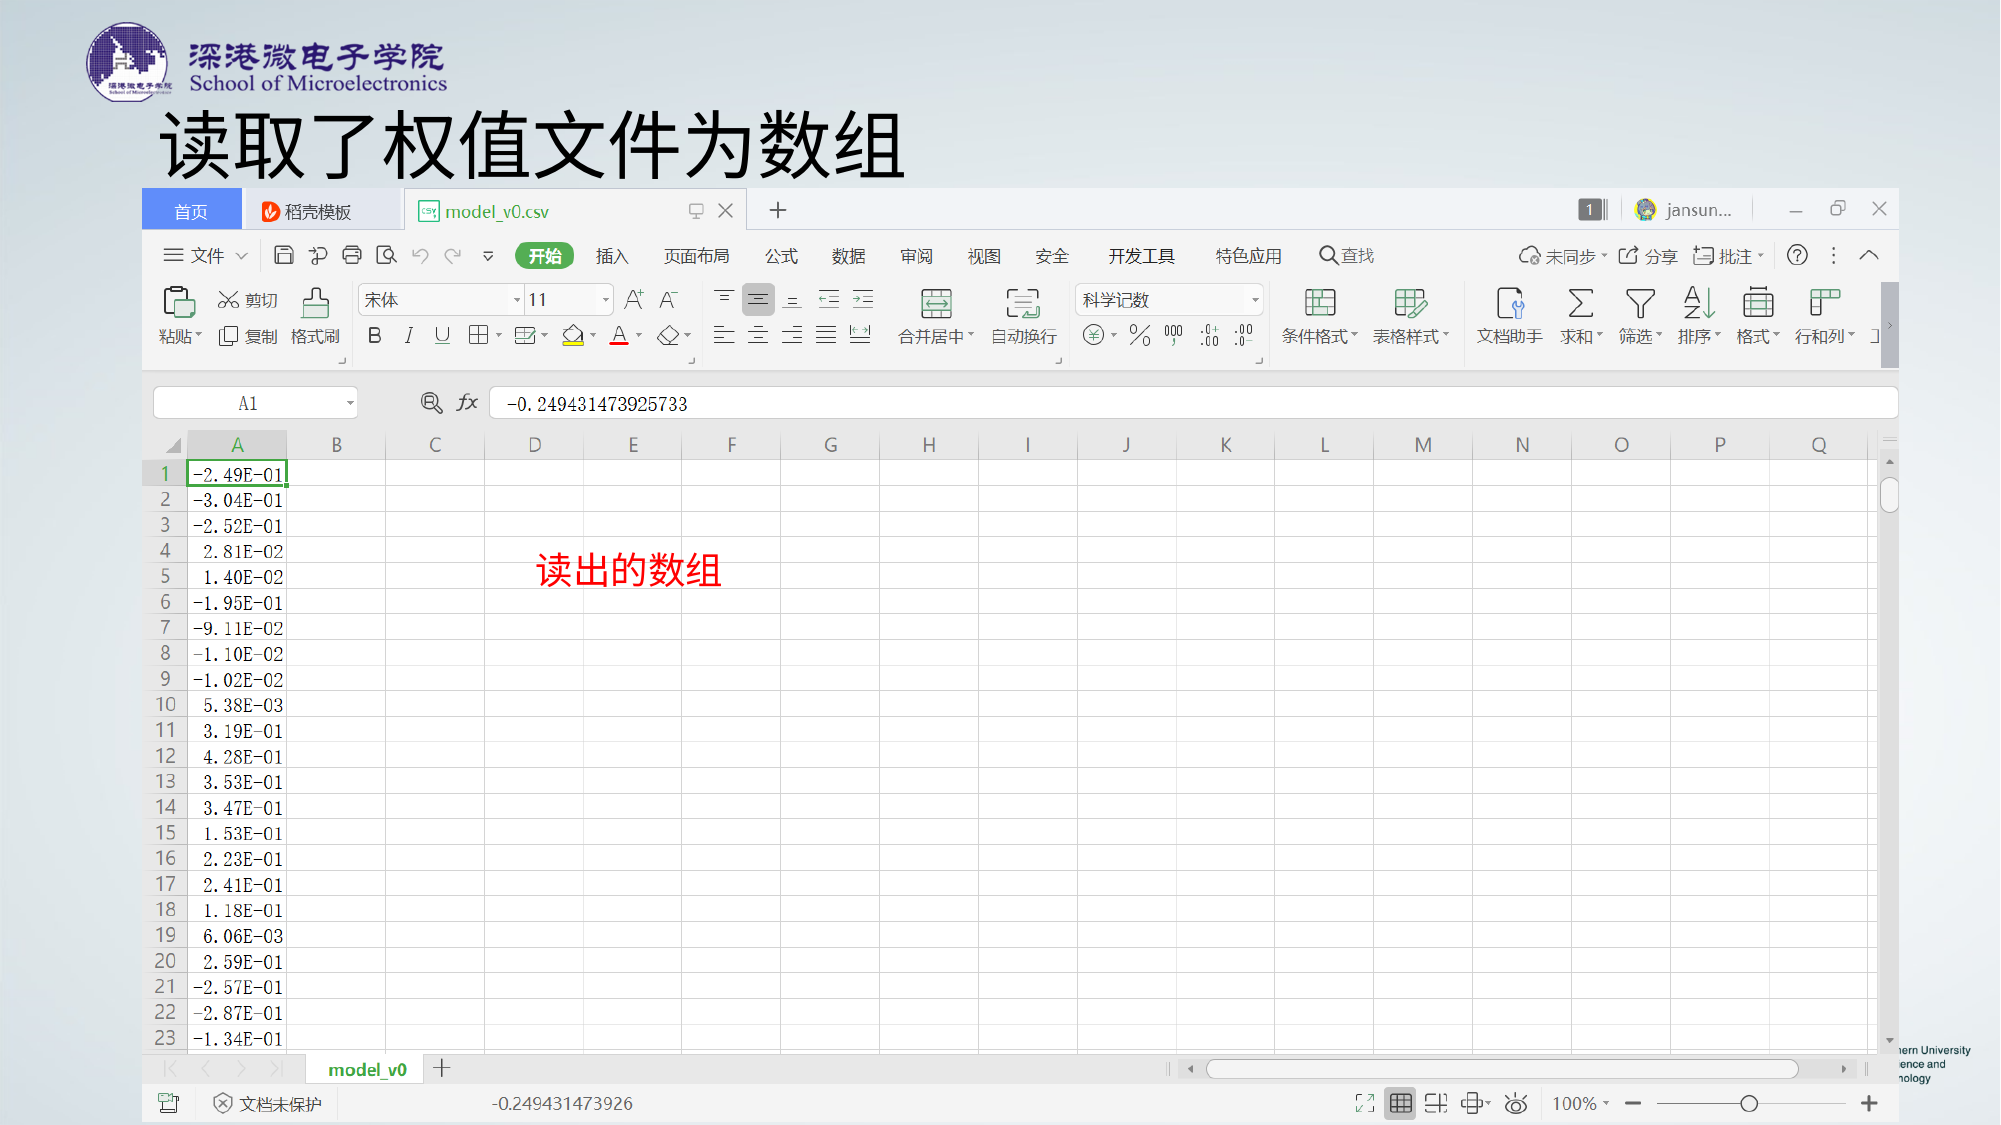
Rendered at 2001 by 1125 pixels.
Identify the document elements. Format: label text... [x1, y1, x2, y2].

picture [0, 0, 2001, 1125]
title 读取了权值文件为数组 [142, 40, 2000, 258]
text_box 权值的数组大小 [1899, 1002, 2000, 1063]
